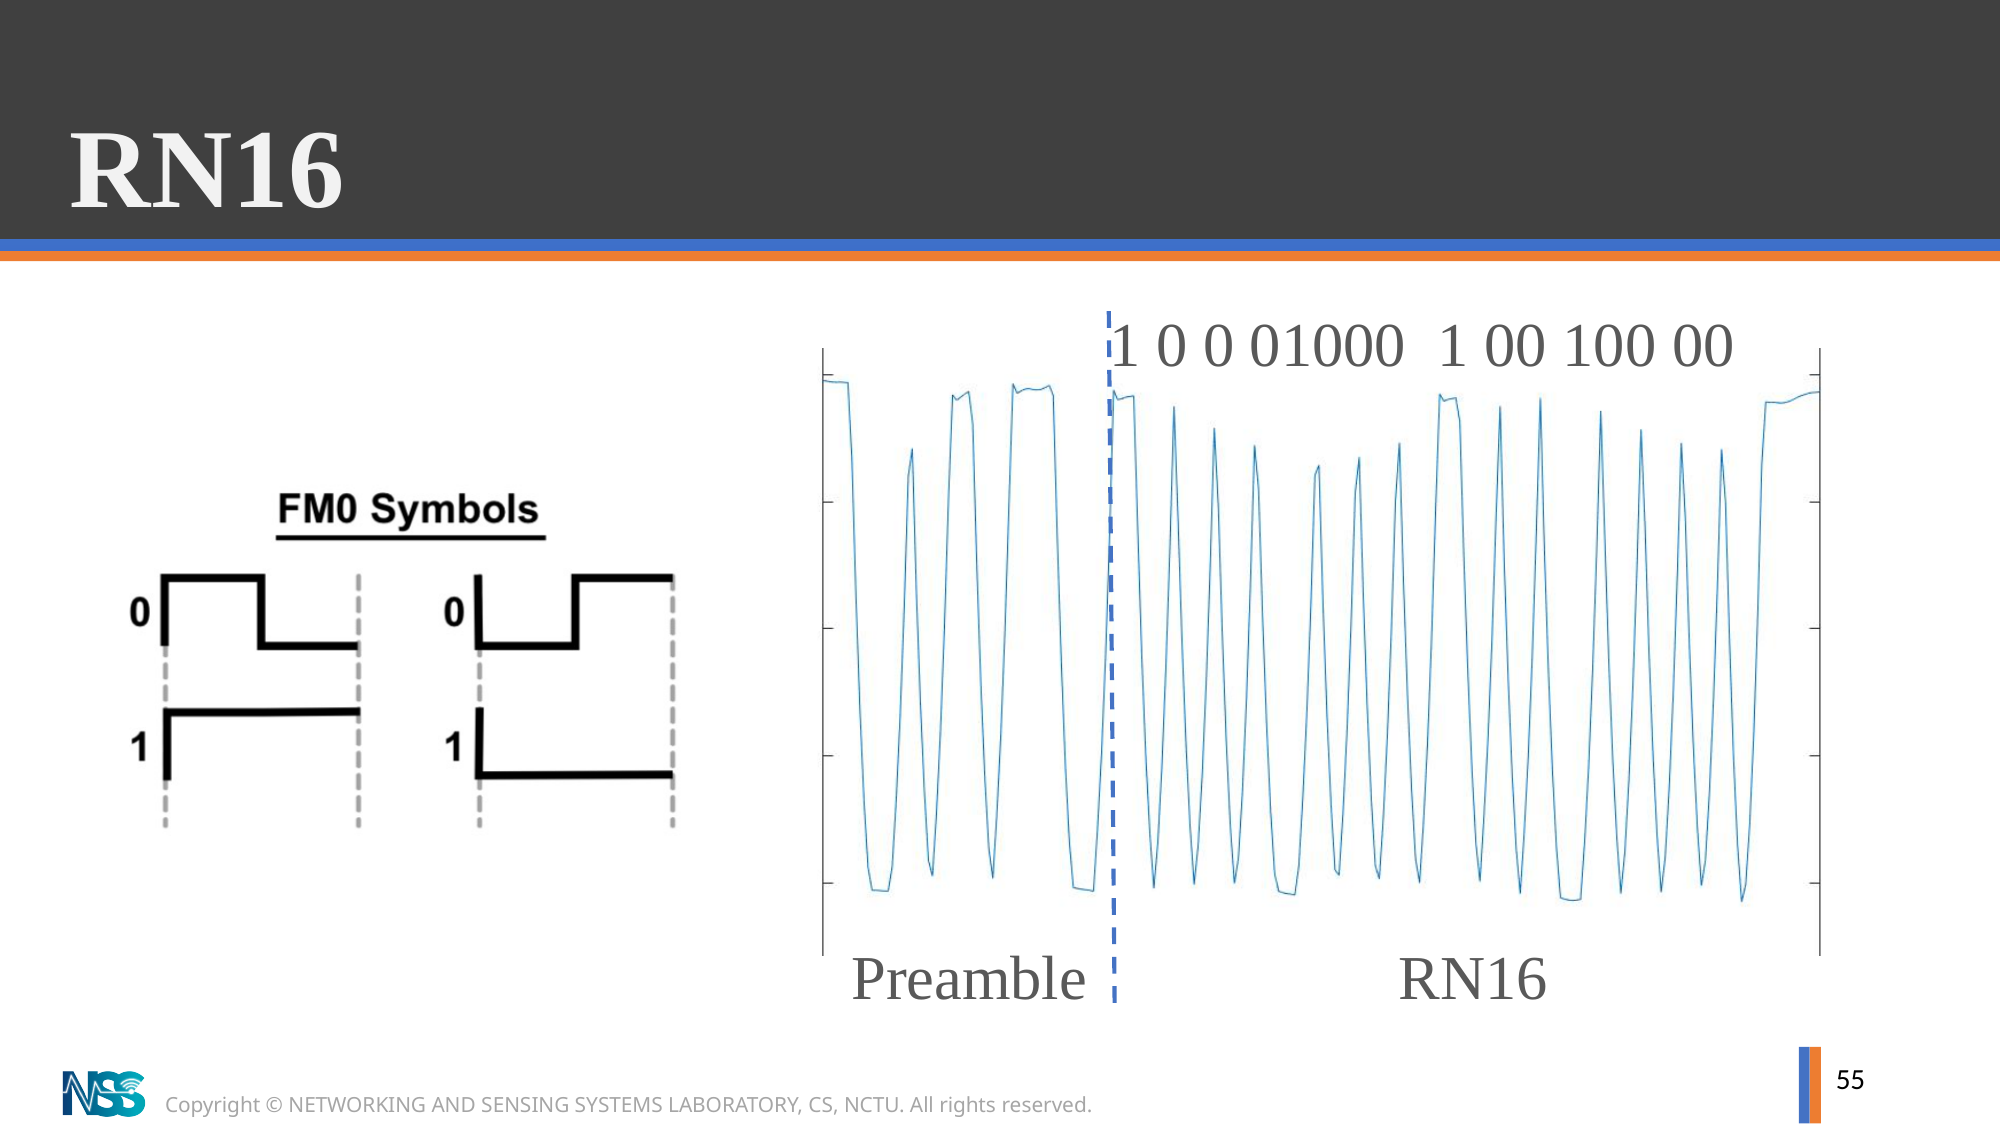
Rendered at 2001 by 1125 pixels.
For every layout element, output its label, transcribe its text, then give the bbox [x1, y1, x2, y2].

picture [79, 443, 718, 863]
picture [55, 1067, 151, 1125]
slide_number 55 [1821, 1046, 1945, 1107]
text_box 1 0 0 01000 1 00 100 00 [1094, 296, 1830, 348]
title RN16 [55, 56, 1945, 240]
picture [817, 348, 1108, 956]
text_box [1108, 311, 1115, 1006]
text_box Preamble [820, 956, 1118, 1020]
picture [1115, 348, 1830, 956]
text_box RN16 [1325, 956, 1623, 1020]
